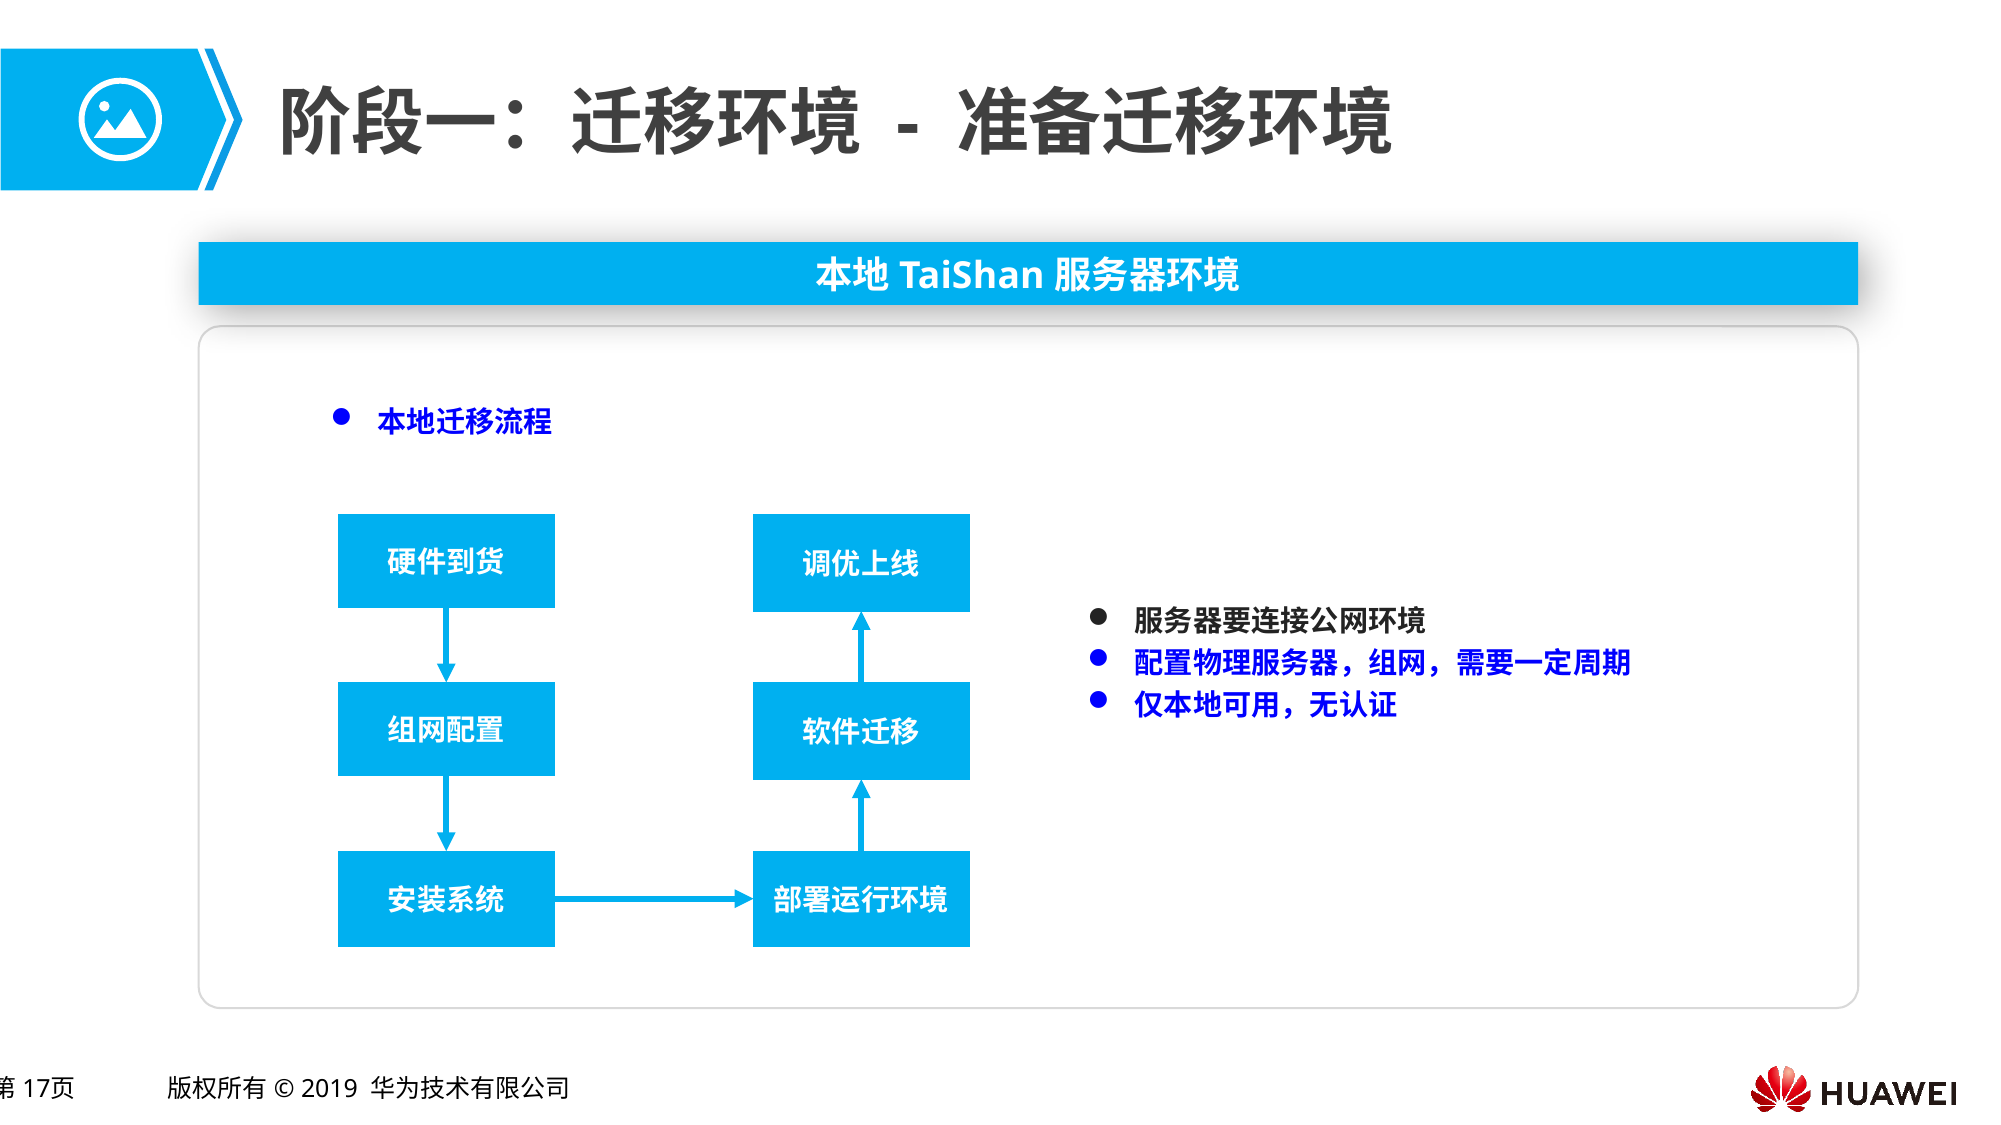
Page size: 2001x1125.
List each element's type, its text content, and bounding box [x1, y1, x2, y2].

text_box 本地TaiShan服务器环境 [198, 242, 1859, 305]
text_box 本地迁移流程 [315, 388, 992, 446]
title 阶段一：迁移环境 - 准备迁移环境 [261, 67, 1875, 173]
picture [1751, 1066, 1956, 1112]
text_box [338, 514, 970, 947]
text_box [198, 334, 1859, 1009]
table_cell x86 [216, 326, 1848, 332]
text_box 服务器要连接公网环境 配置物理服务器，组网，需要一定周期 仅本地可用，无认证 [1072, 588, 1749, 729]
